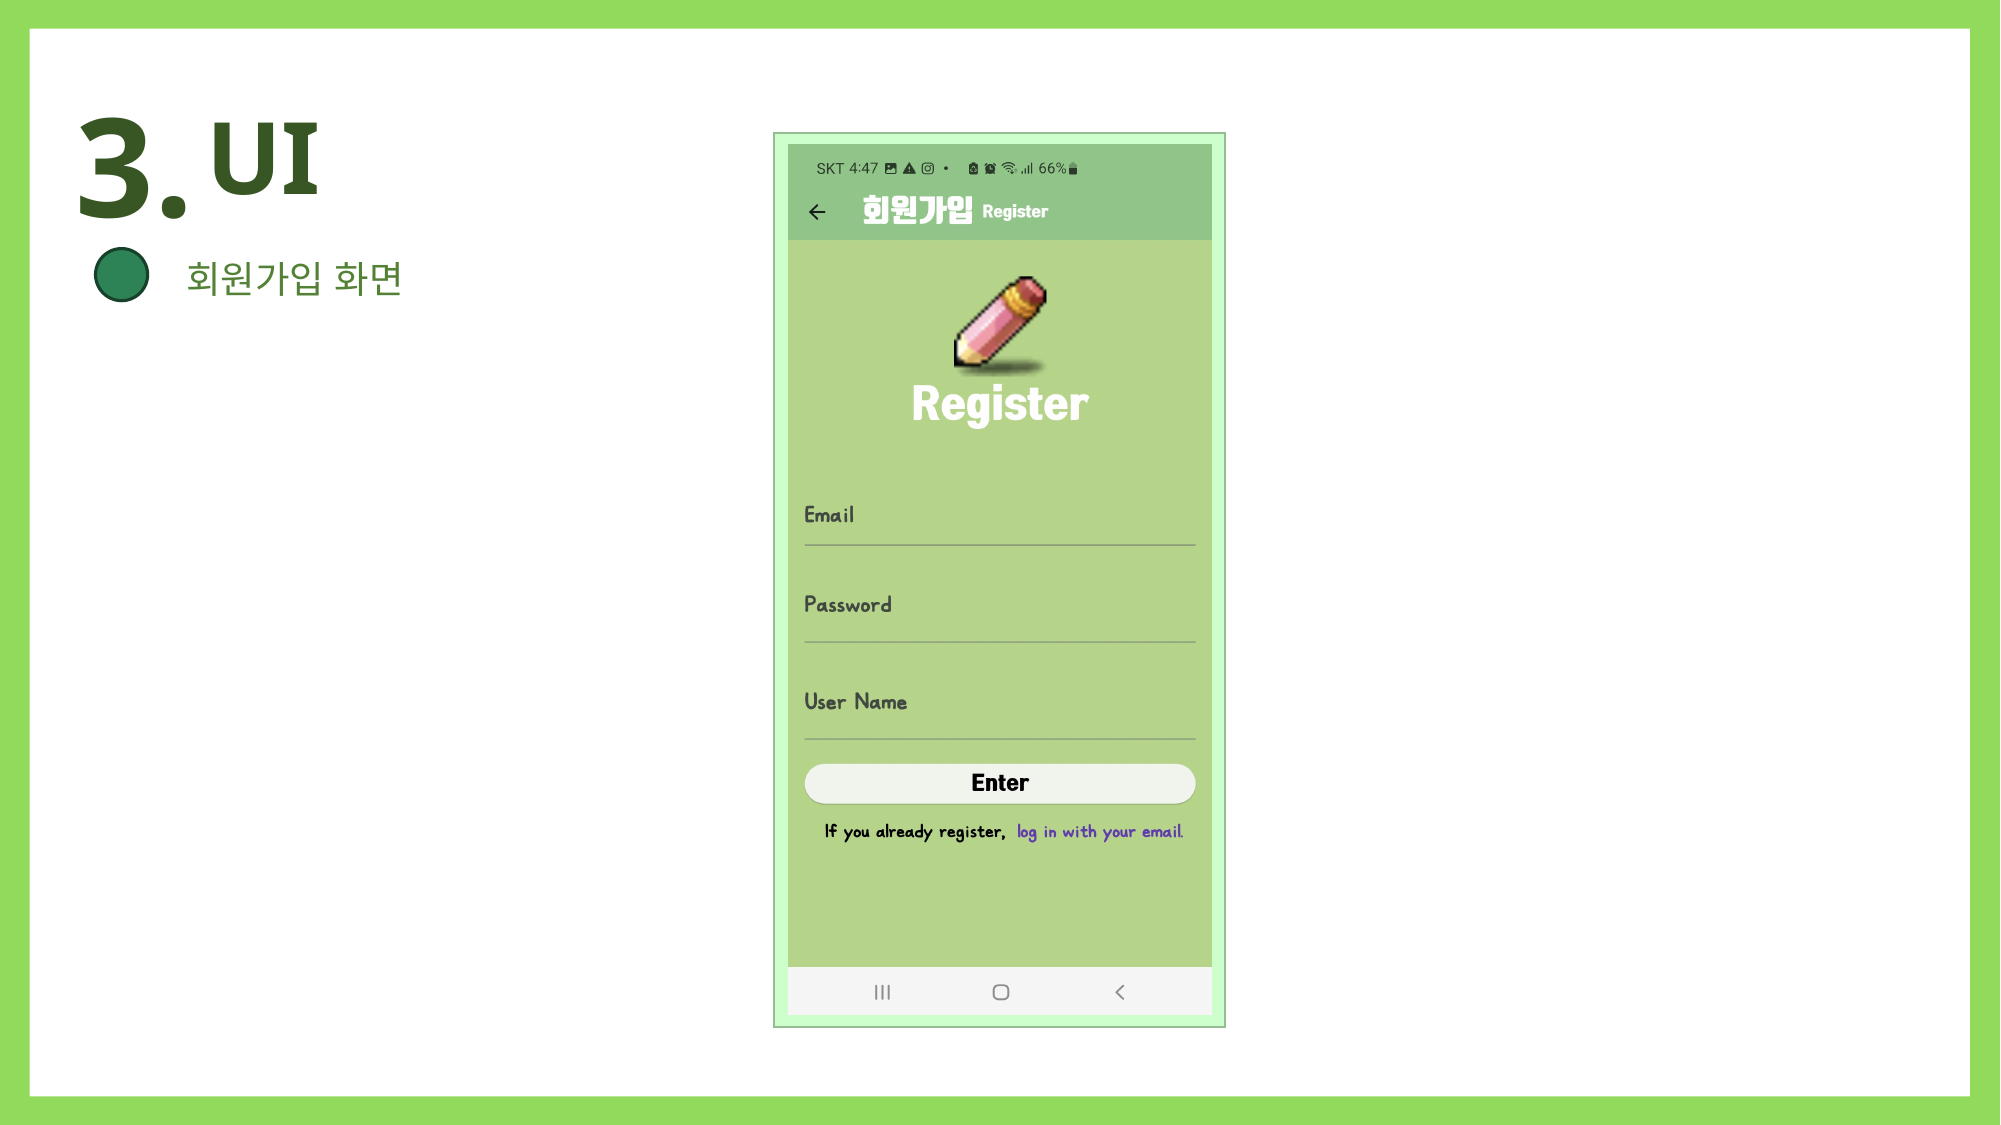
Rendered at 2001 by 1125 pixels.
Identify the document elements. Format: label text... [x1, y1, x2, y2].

text_box [773, 132, 1226, 1028]
picture [788, 144, 1212, 1016]
text_box [94, 247, 149, 302]
text_box UI [191, 87, 1224, 223]
text_box 회원가입 화면 [171, 248, 788, 309]
text_box 3. [60, 72, 220, 253]
